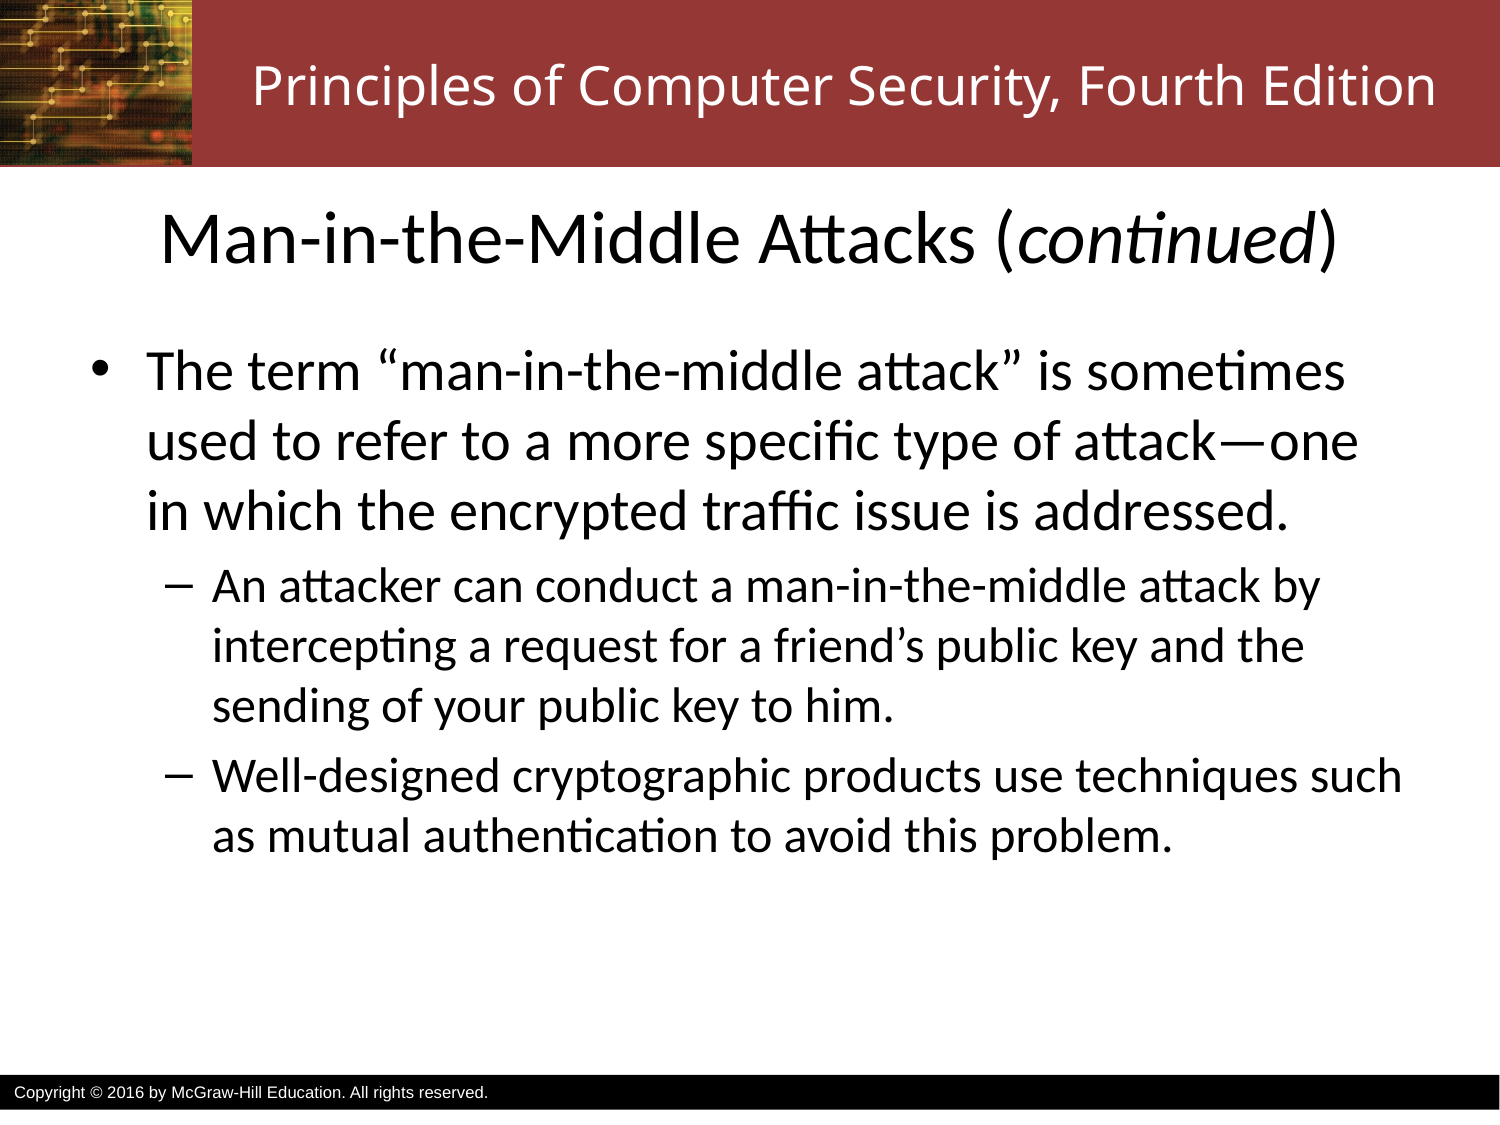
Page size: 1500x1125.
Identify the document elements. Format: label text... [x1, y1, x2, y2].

list The term “man-in-the-middle attack” is sometimes used to refer to a more specific type of attack—one in which the encrypted traffic issue is addressed. An attacker can conduct a man-in-the-middle attack by intercepting a request for a friend’s public key and the sending of your public key to him. Well-designed cryptographic products use techniques such as mutual authentication to avoid this problem. [75, 324, 1425, 1005]
title Man-in-the-Middle Attacks (continued) [75, 181, 1425, 324]
picture [0, 0, 192, 165]
